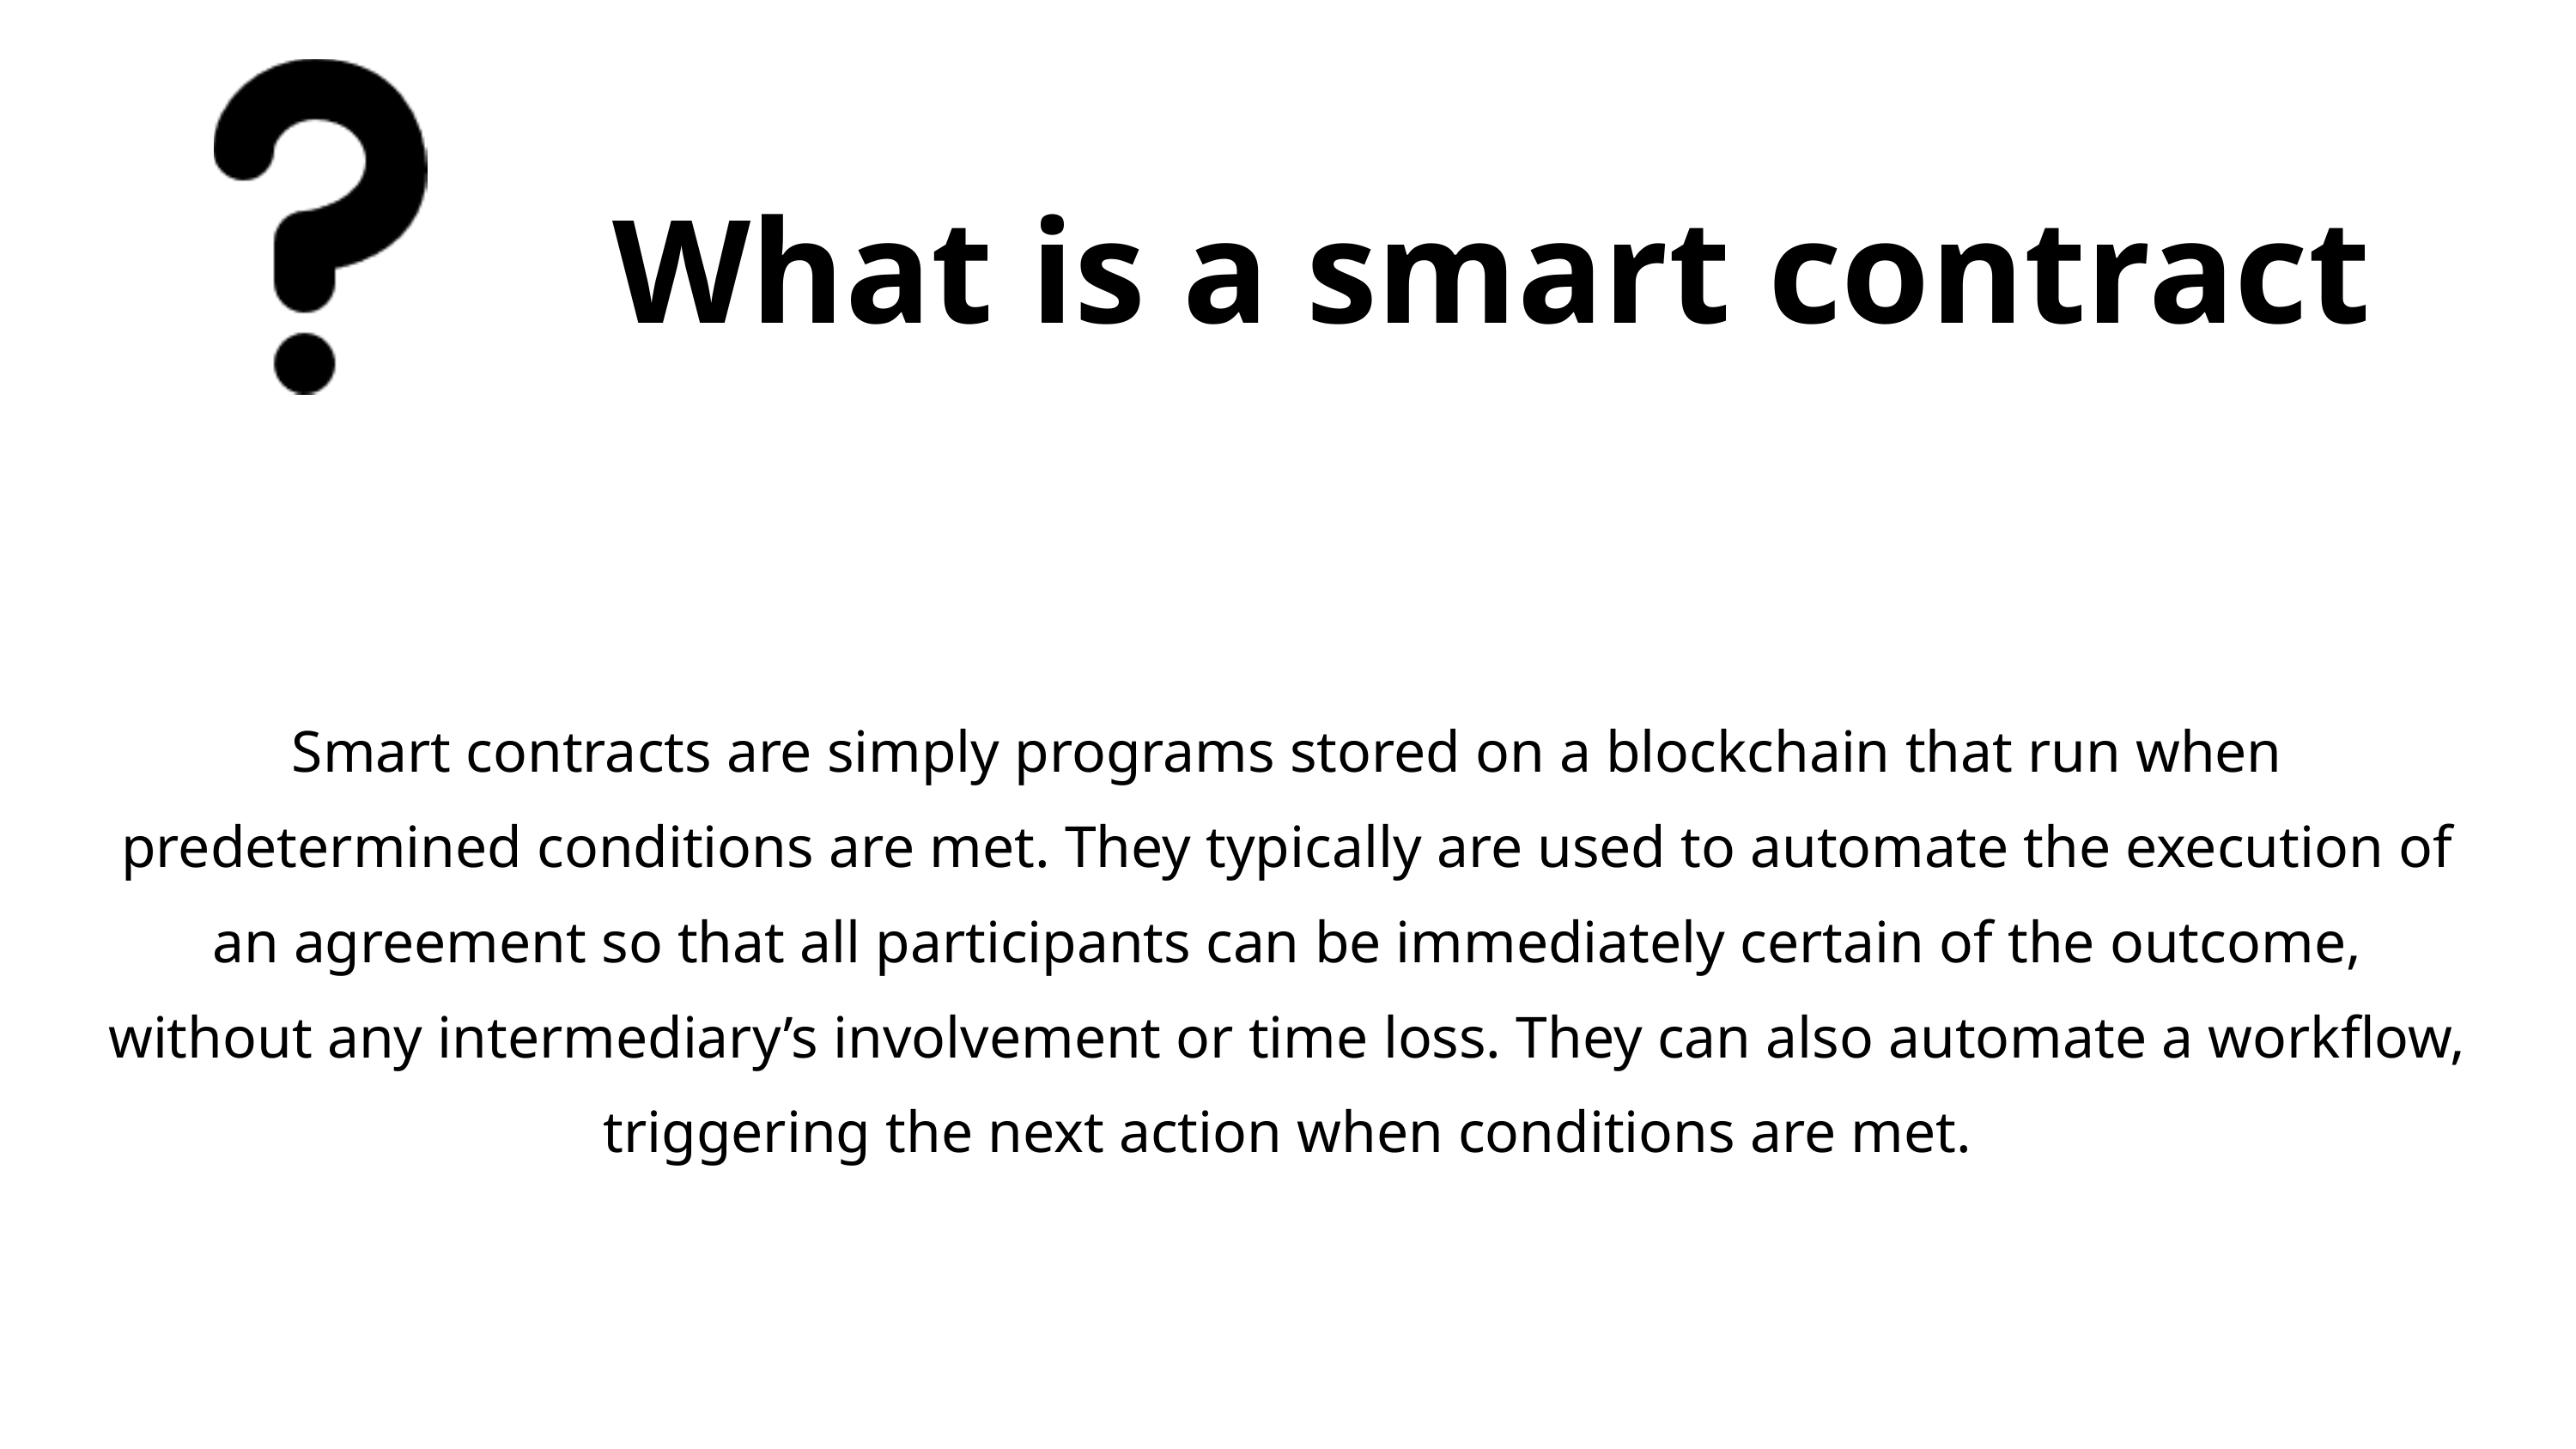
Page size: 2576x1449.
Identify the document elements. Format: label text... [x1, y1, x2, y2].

picture [213, 58, 428, 396]
text_box Smart contracts are simply programs stored on a blockchain that run when predetermined conditions are met. They typically are used to automate the execution of an agreement so that all participants can be immediately certain of the outcome, without any intermediary’s involvement or time loss. They can also automate a workflow, triggering the next action when conditions are met. [106, 688, 2470, 1164]
text_box What is a smart contract [579, 111, 2405, 352]
